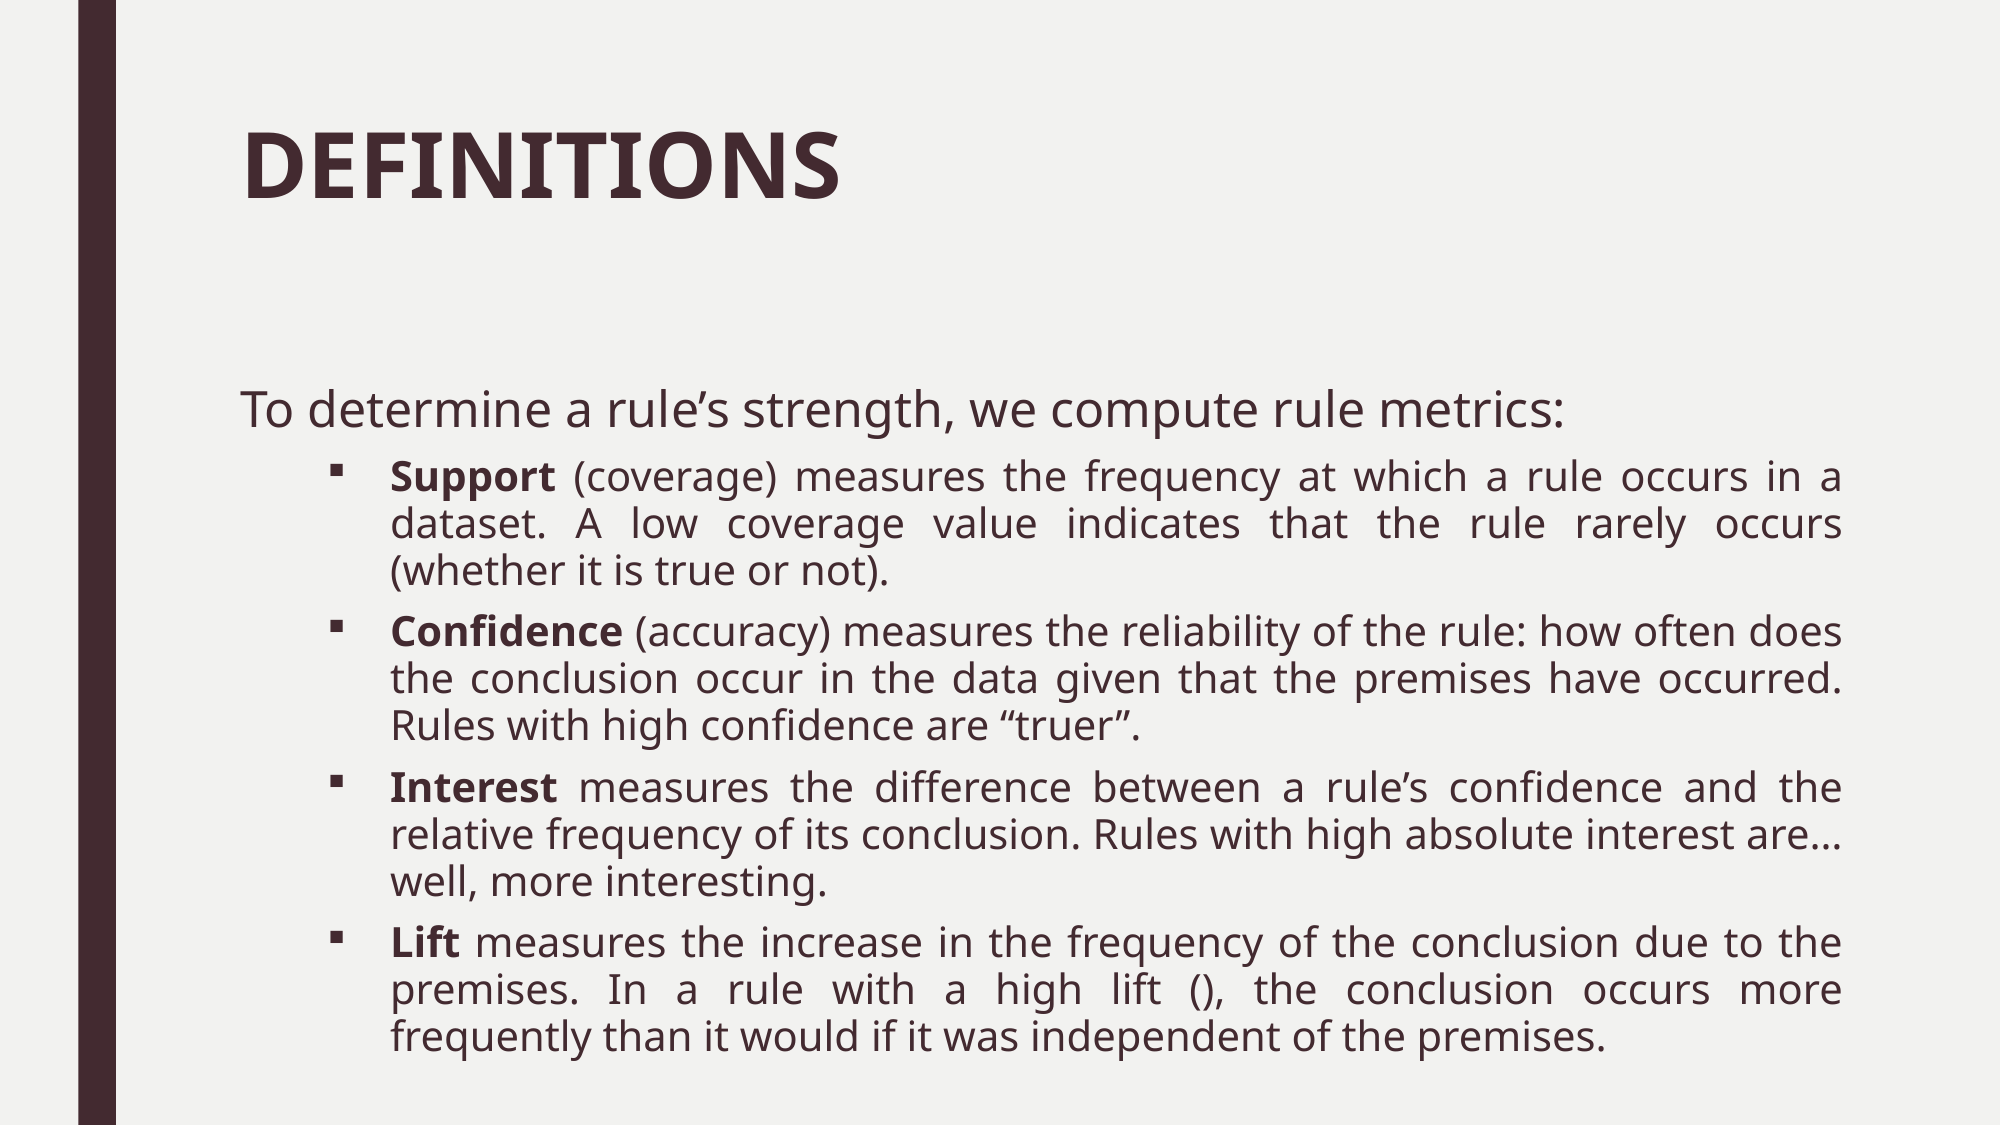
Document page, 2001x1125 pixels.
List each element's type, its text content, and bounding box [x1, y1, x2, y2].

title DEFINITIONS [225, 112, 1800, 357]
